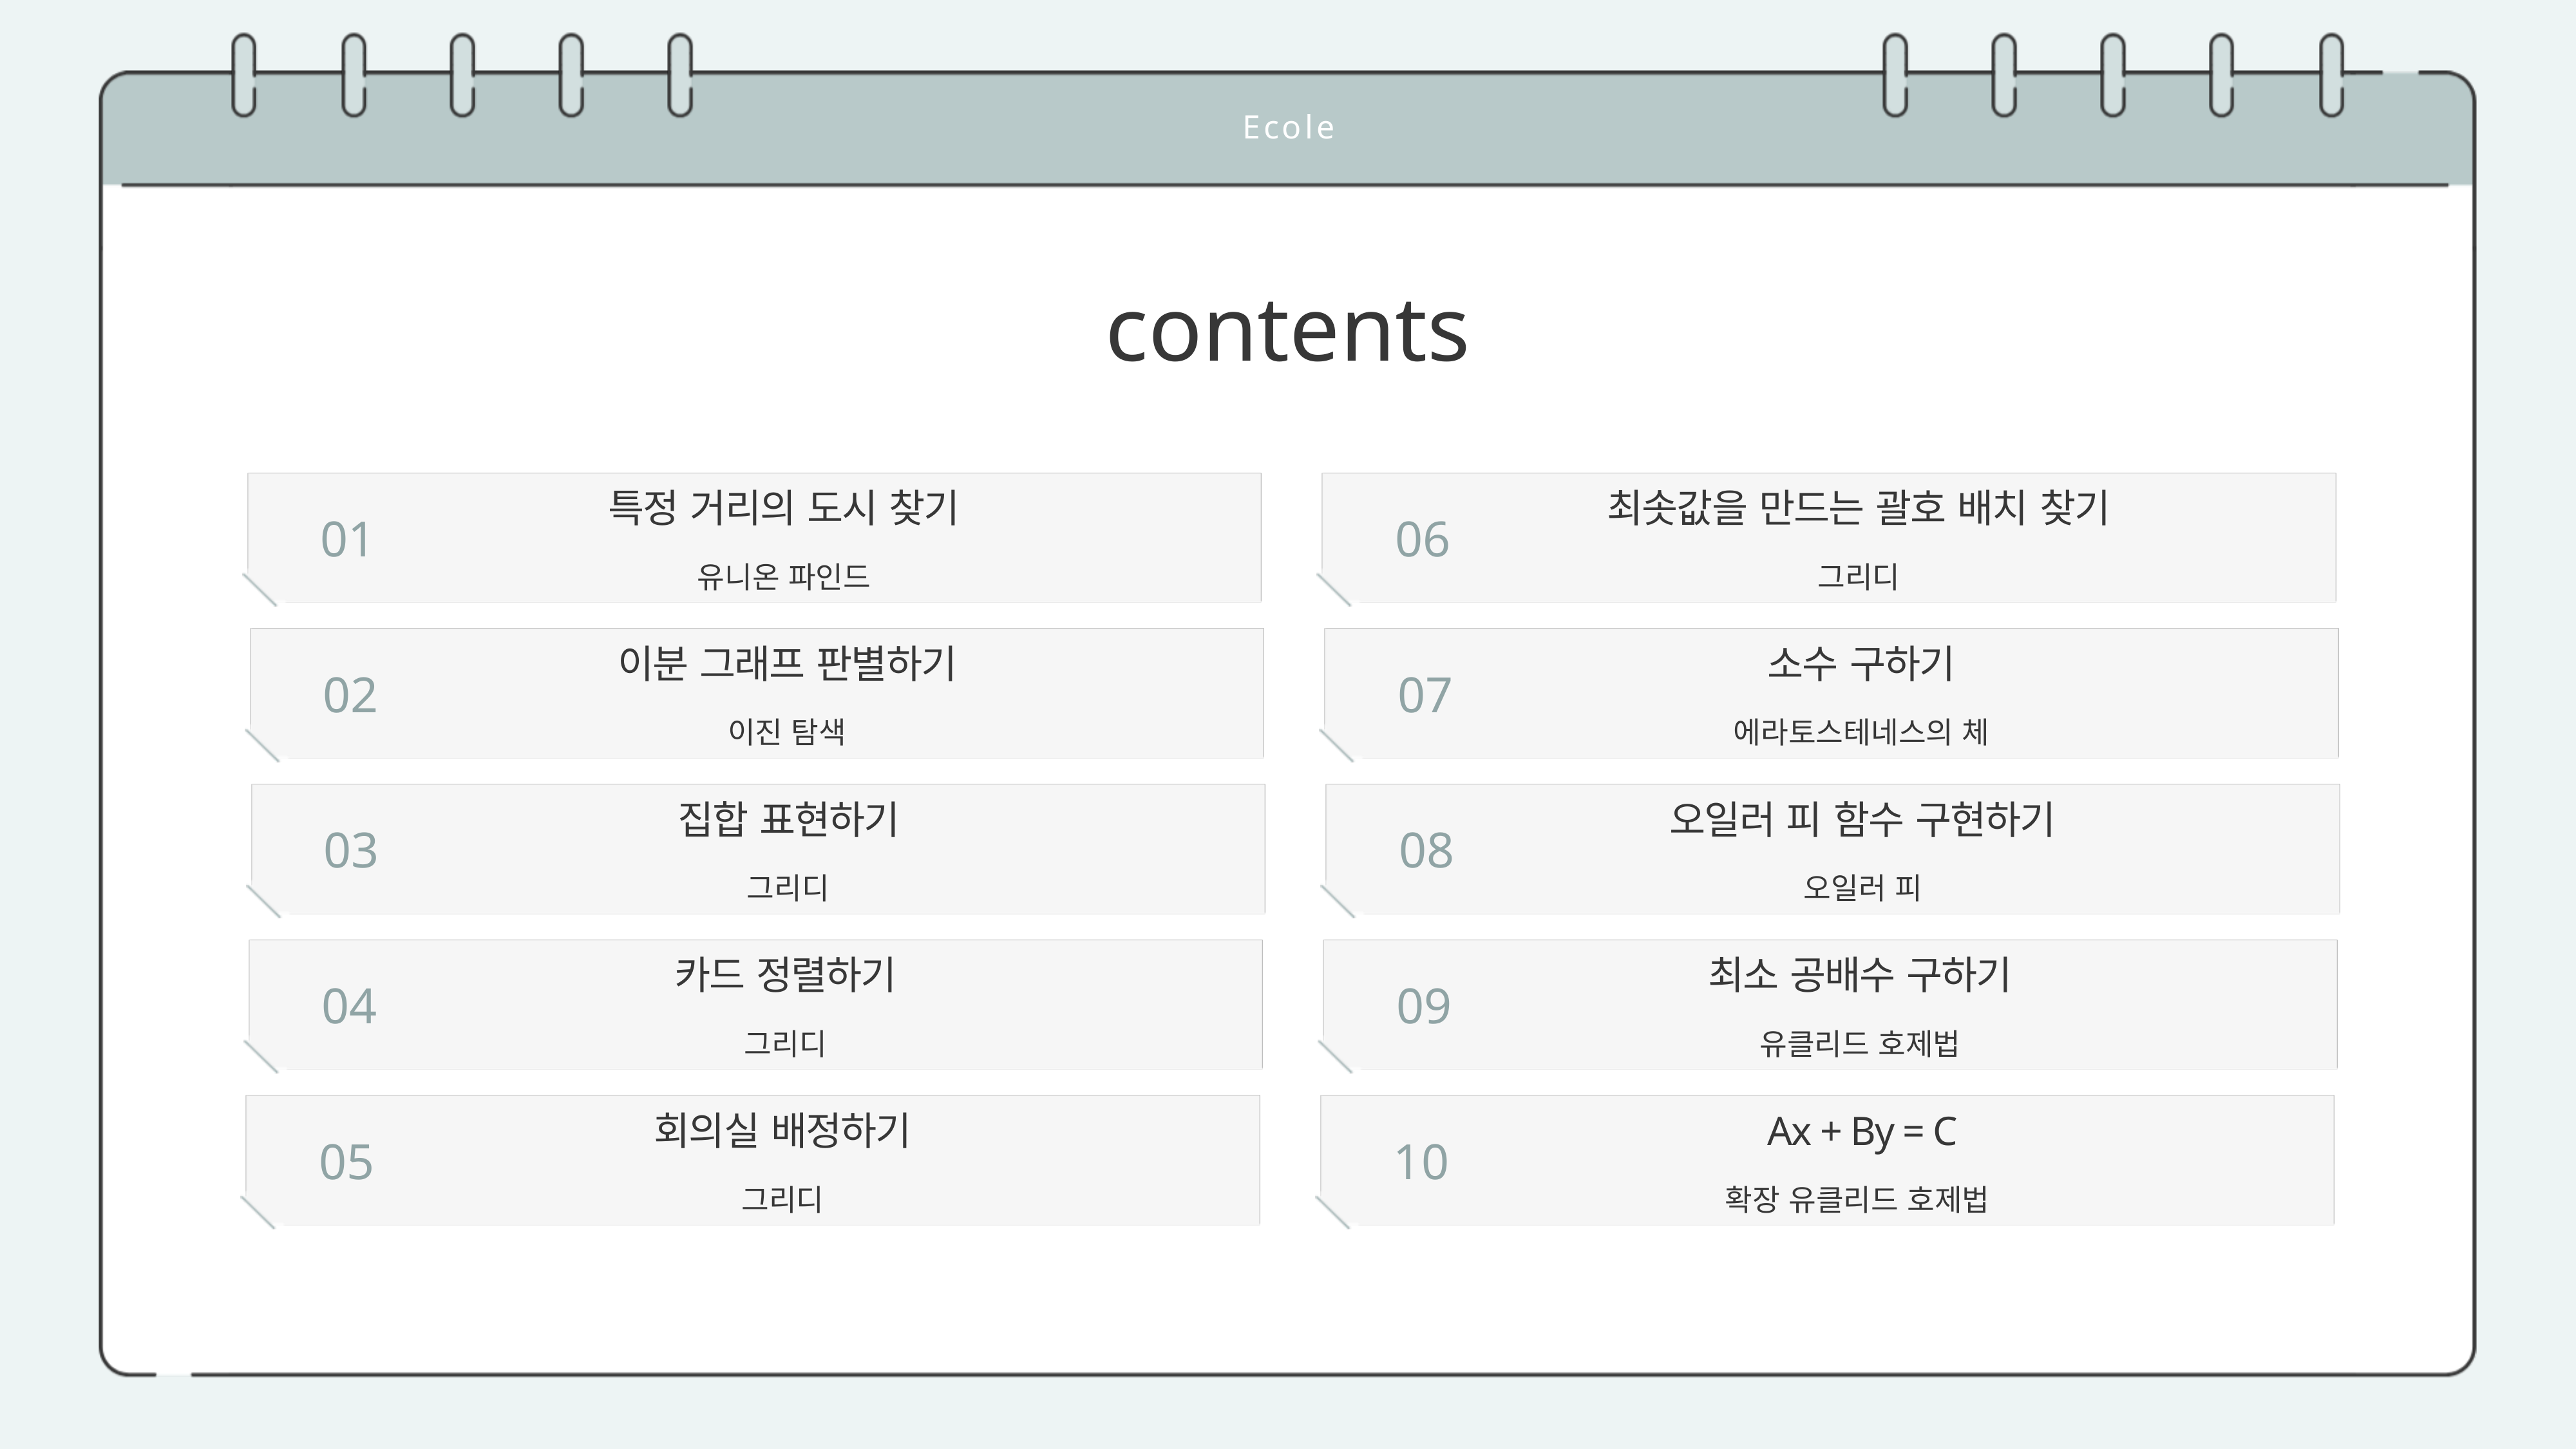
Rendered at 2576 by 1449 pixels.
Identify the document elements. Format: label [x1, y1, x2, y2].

picture [97, 32, 2479, 1379]
